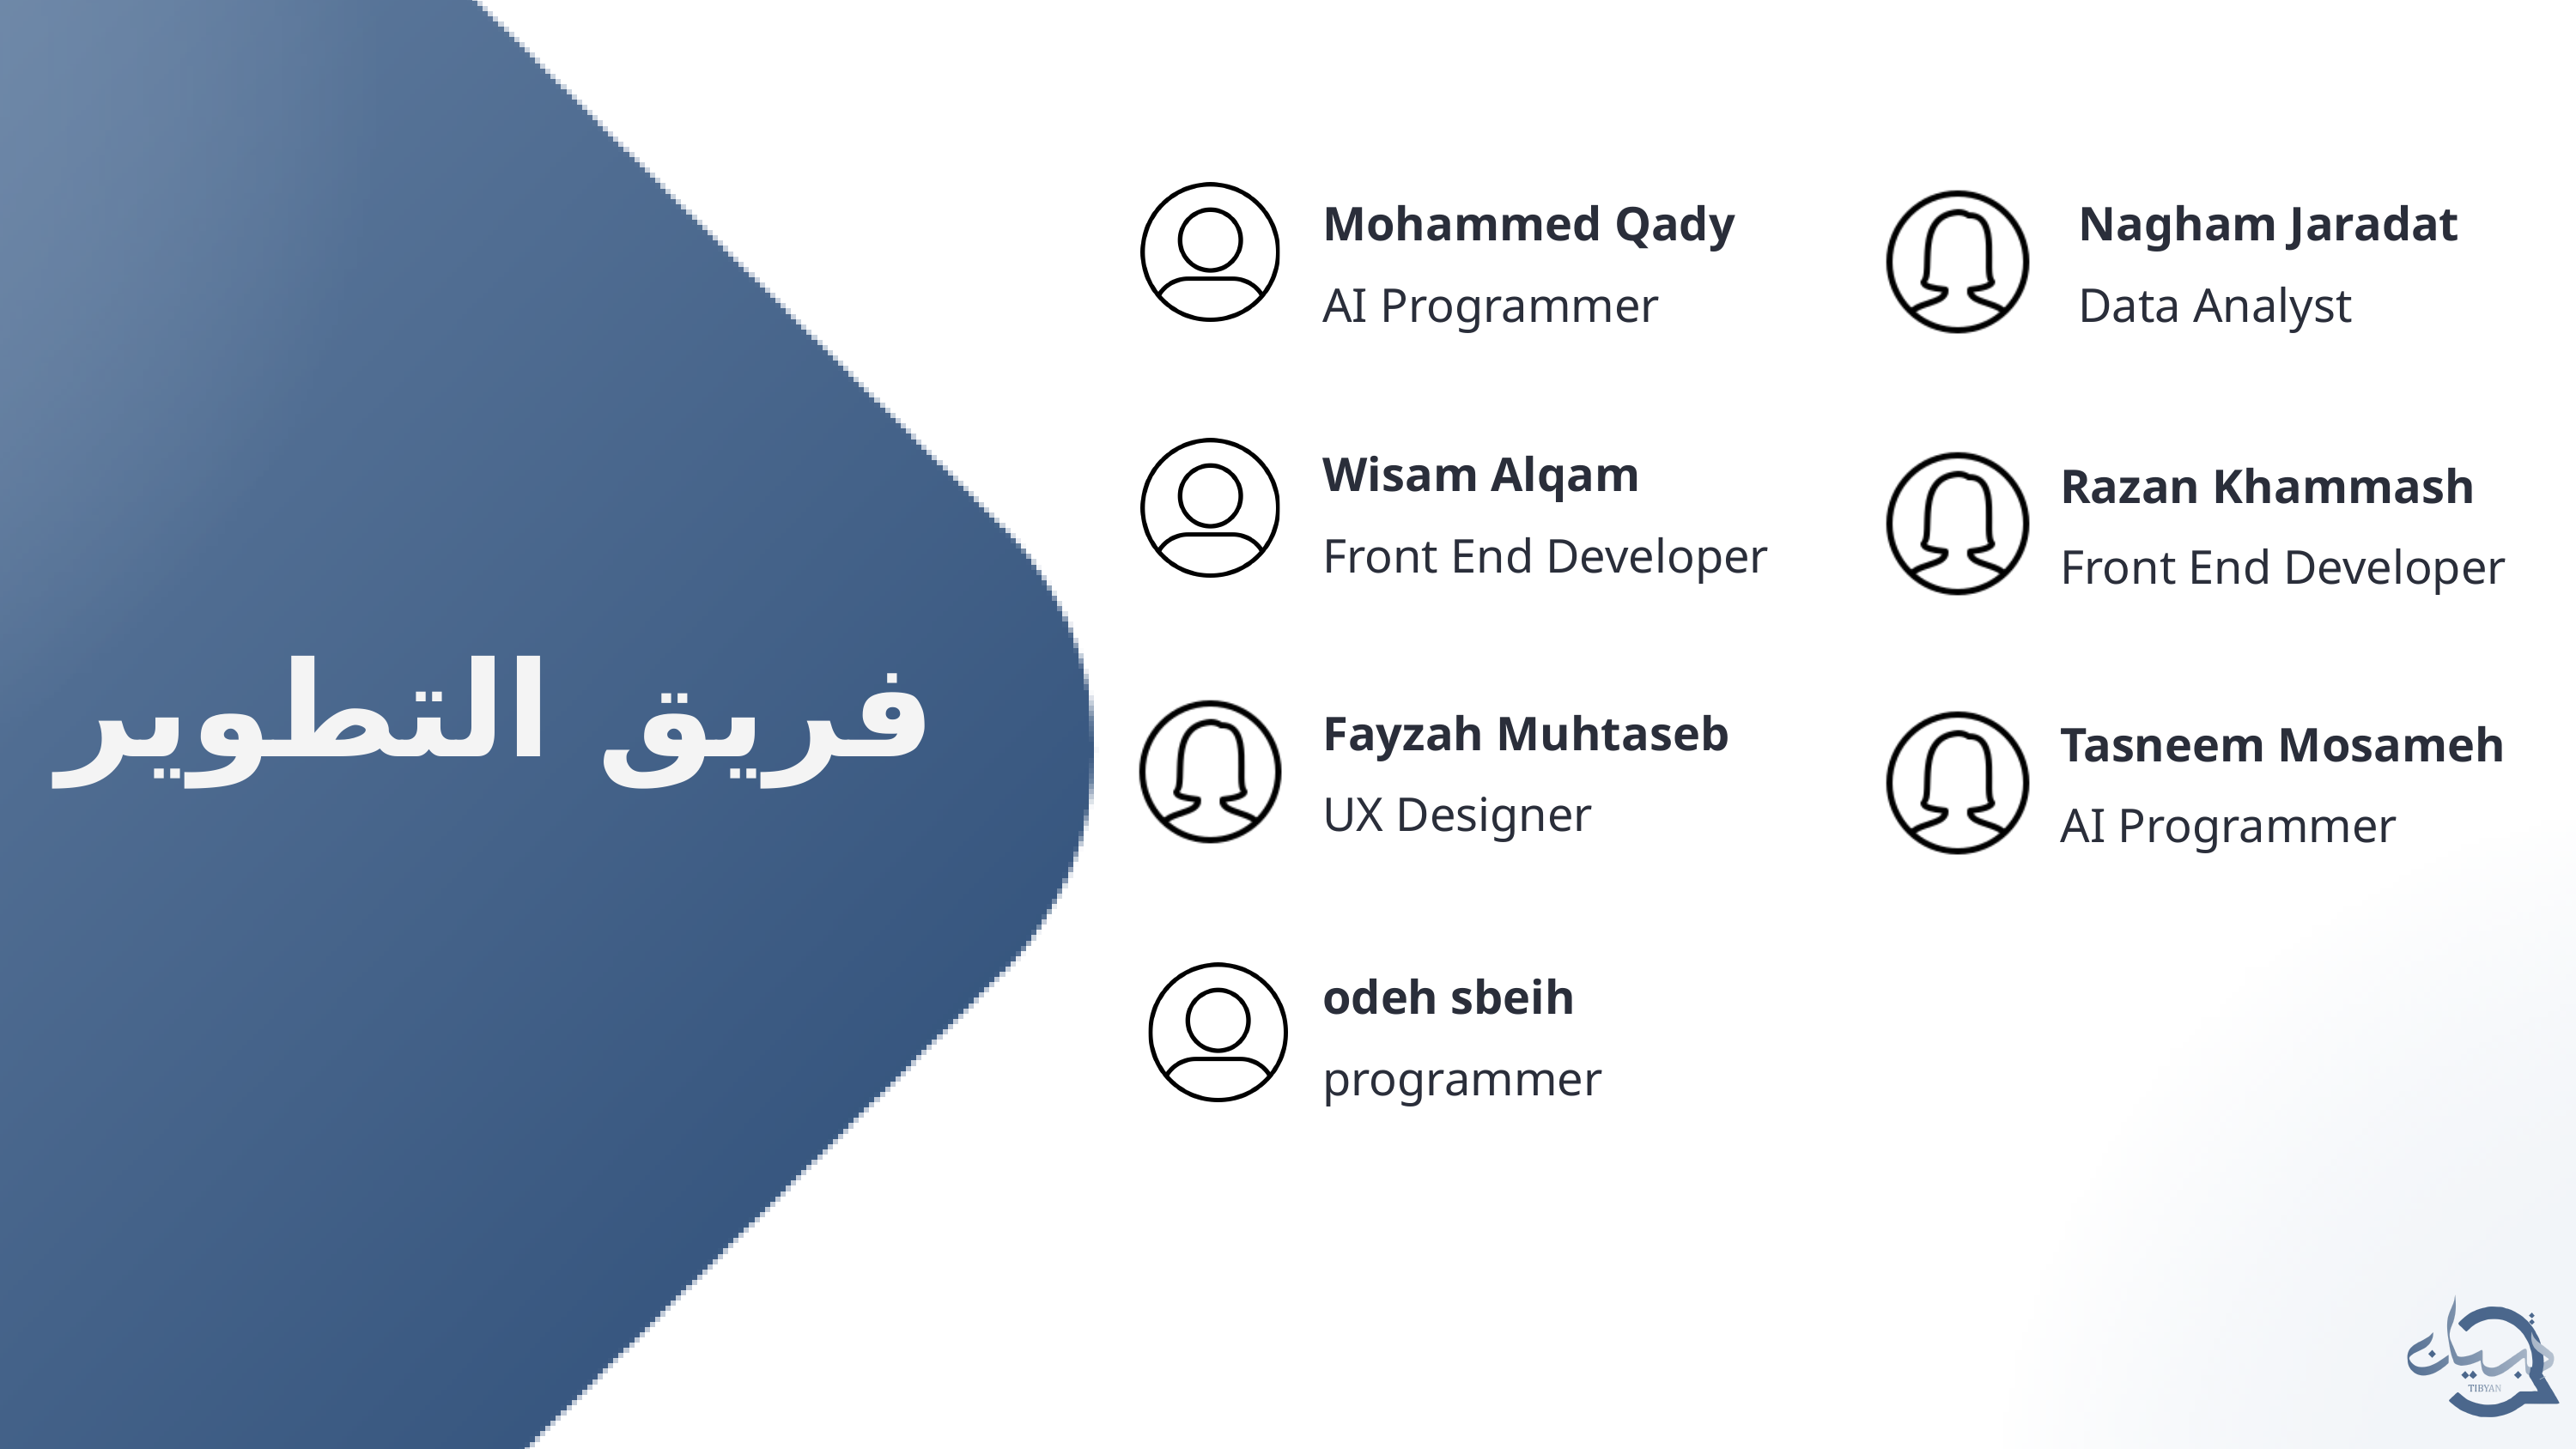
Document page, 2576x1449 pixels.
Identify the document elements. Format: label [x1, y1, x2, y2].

text_box [2060, 458, 2576, 591]
text_box [57, 619, 939, 905]
text_box [1886, 706, 2036, 861]
text_box [1883, 447, 2036, 602]
text_box [0, 0, 402, 850]
text_box [1322, 196, 1881, 330]
text_box [1880, 185, 2036, 340]
text_box [1140, 182, 1280, 322]
text_box [1322, 706, 1881, 903]
text_box [1985, 783, 2576, 1449]
text_box [1133, 694, 1289, 850]
text_box [1322, 446, 1881, 705]
text_box [1148, 962, 1288, 1102]
text_box [2078, 196, 2576, 394]
text_box [2060, 717, 2576, 850]
text_box [0, 0, 1126, 1449]
text_box [1140, 438, 1280, 578]
text_box [1322, 969, 1881, 1102]
